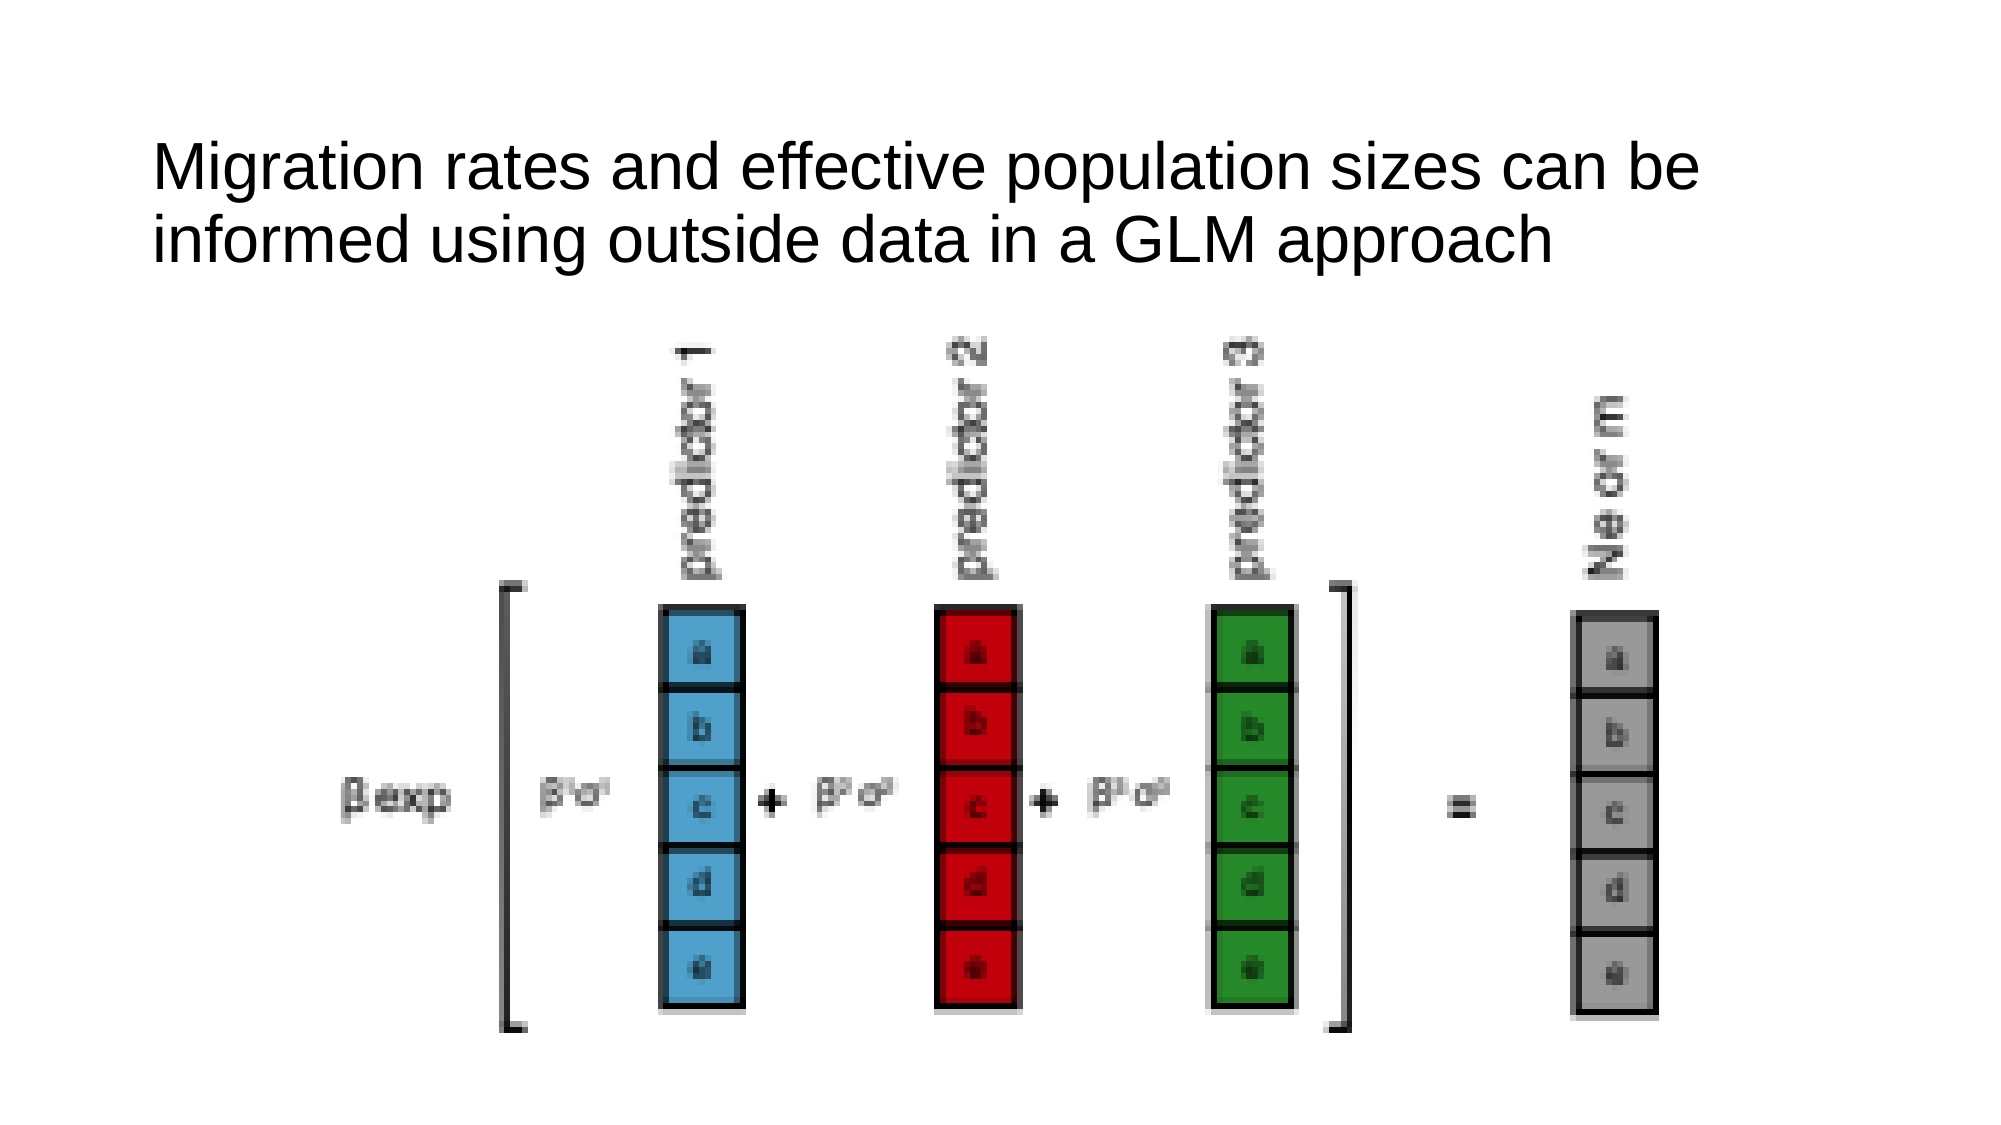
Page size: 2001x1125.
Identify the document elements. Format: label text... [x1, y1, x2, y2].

title Migration rates and effective population sizes can be informed using outside data in a GLM approach [137, 95, 1863, 314]
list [340, 313, 1660, 1039]
